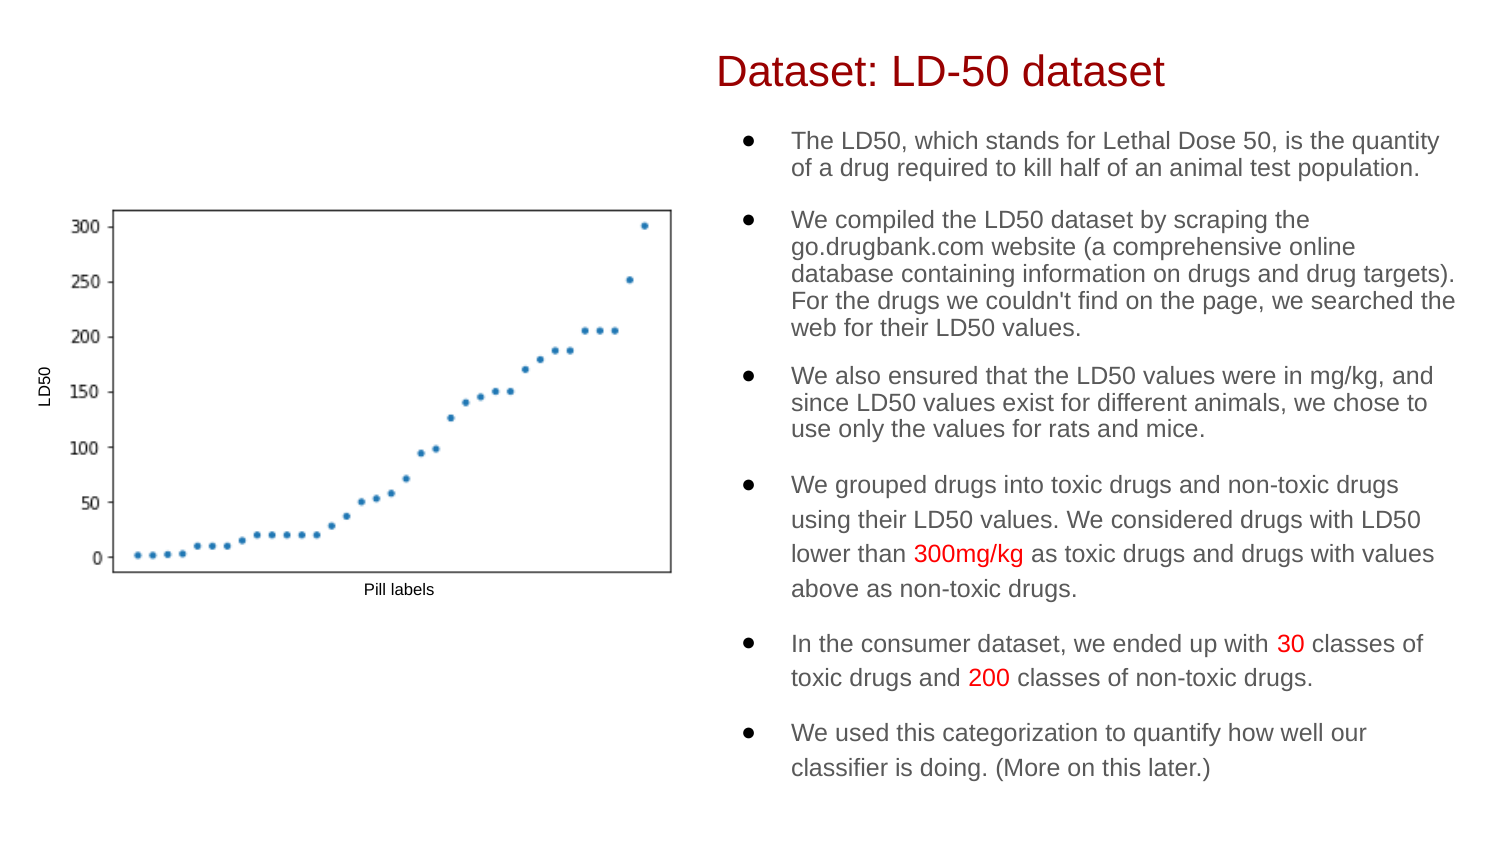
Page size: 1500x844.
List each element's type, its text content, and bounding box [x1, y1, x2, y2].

text_box LD50 [23, 292, 55, 482]
picture [60, 200, 702, 600]
list The LD50, which stands for Lethal Dose 50, is the quantity of a drug required to kill half of an animal test population. We compiled the LD50 dataset by scraping the go.drugbank.com website (a comprehensive online database containing information on drugs and drug targets). For the drugs we couldn't find on the page, we searched the web for their LD50 values. We also ensured that the LD50 values were in mg/kg, and since LD50 values exist for different animals, we chose to use only the values for rats and mice. We grouped drugs into toxic drugs and non-toxic drugs using their LD50 values. We considered drugs with LD50 lower than 300mg/kg as toxic drugs and drugs with values above as non-toxic drugs. In the consumer dataset, we ended up with 30 classes of toxic drugs and 200 classes of non-toxic drugs. We used this categorization to quantify how well our classifier is doing. (More on this later.) [701, 120, 1477, 805]
list Dataset: LD-50 dataset [701, 40, 1433, 113]
